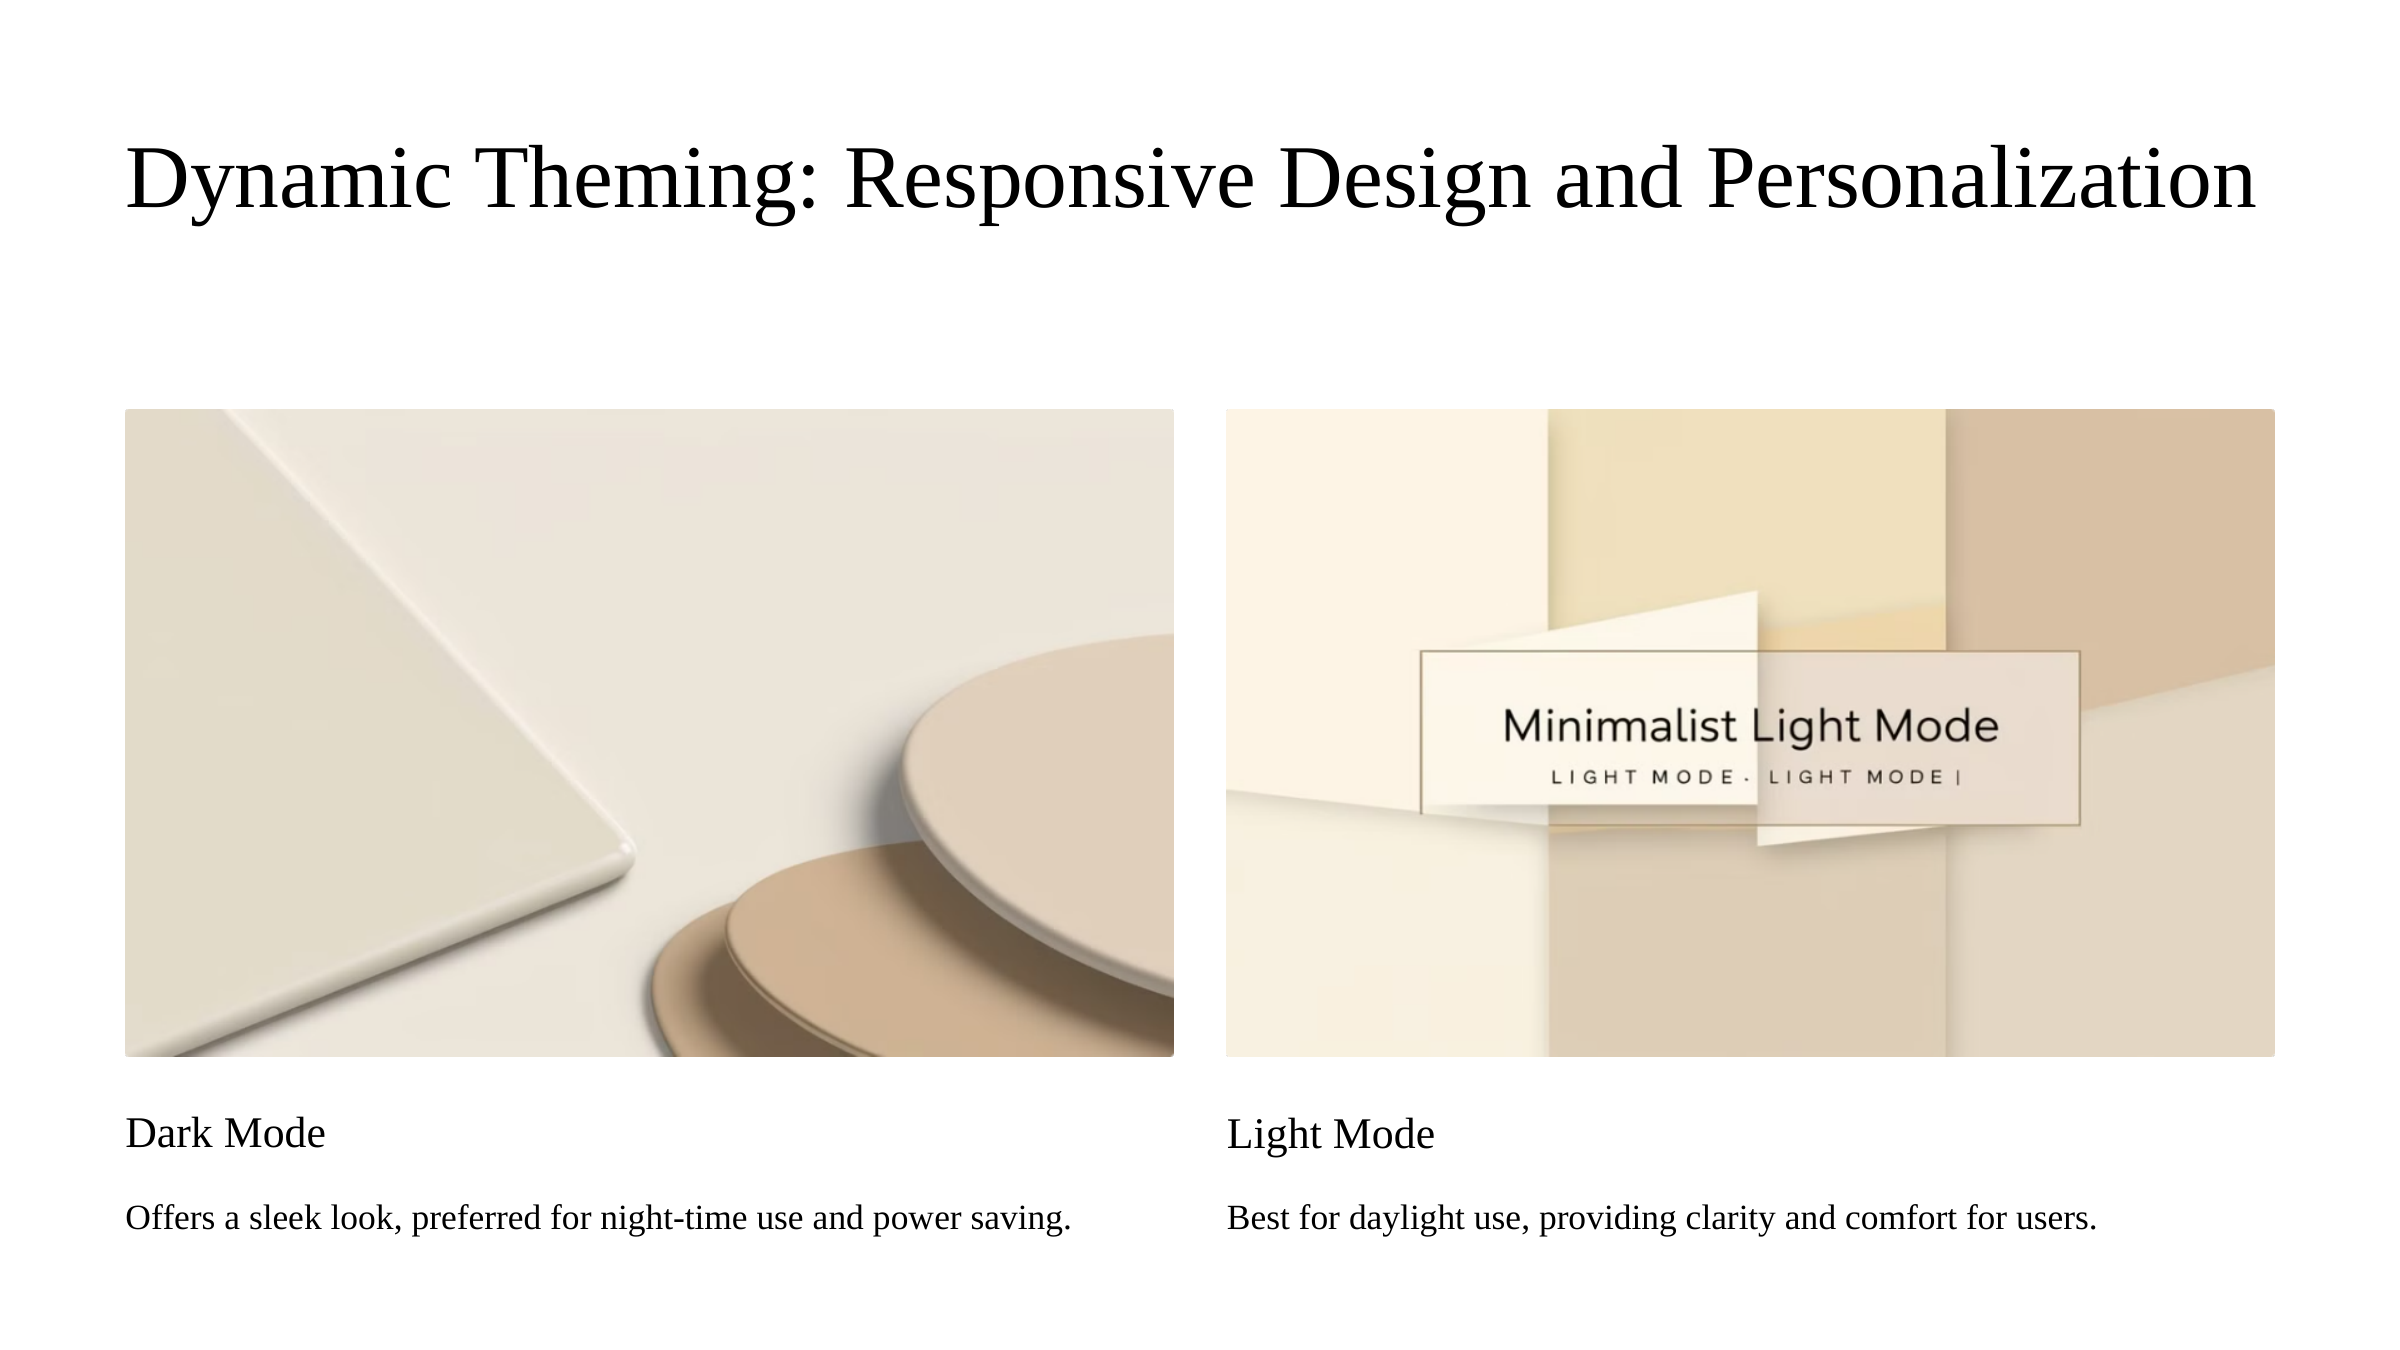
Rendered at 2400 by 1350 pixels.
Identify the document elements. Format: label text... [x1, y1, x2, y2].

picture [1226, 408, 2275, 1057]
picture [125, 408, 1174, 1057]
text_box Light Mode [1226, 1101, 1675, 1158]
text_box Offers a sleek look, preferred for night-time use and power saving. [125, 1179, 1174, 1237]
text_box Dark Mode [125, 1101, 574, 1158]
text_box Dynamic Theming: Responsive Design and Personalization [125, 113, 2275, 338]
text_box Best for daylight use, providing clarity and comfort for users. [1226, 1179, 2275, 1237]
